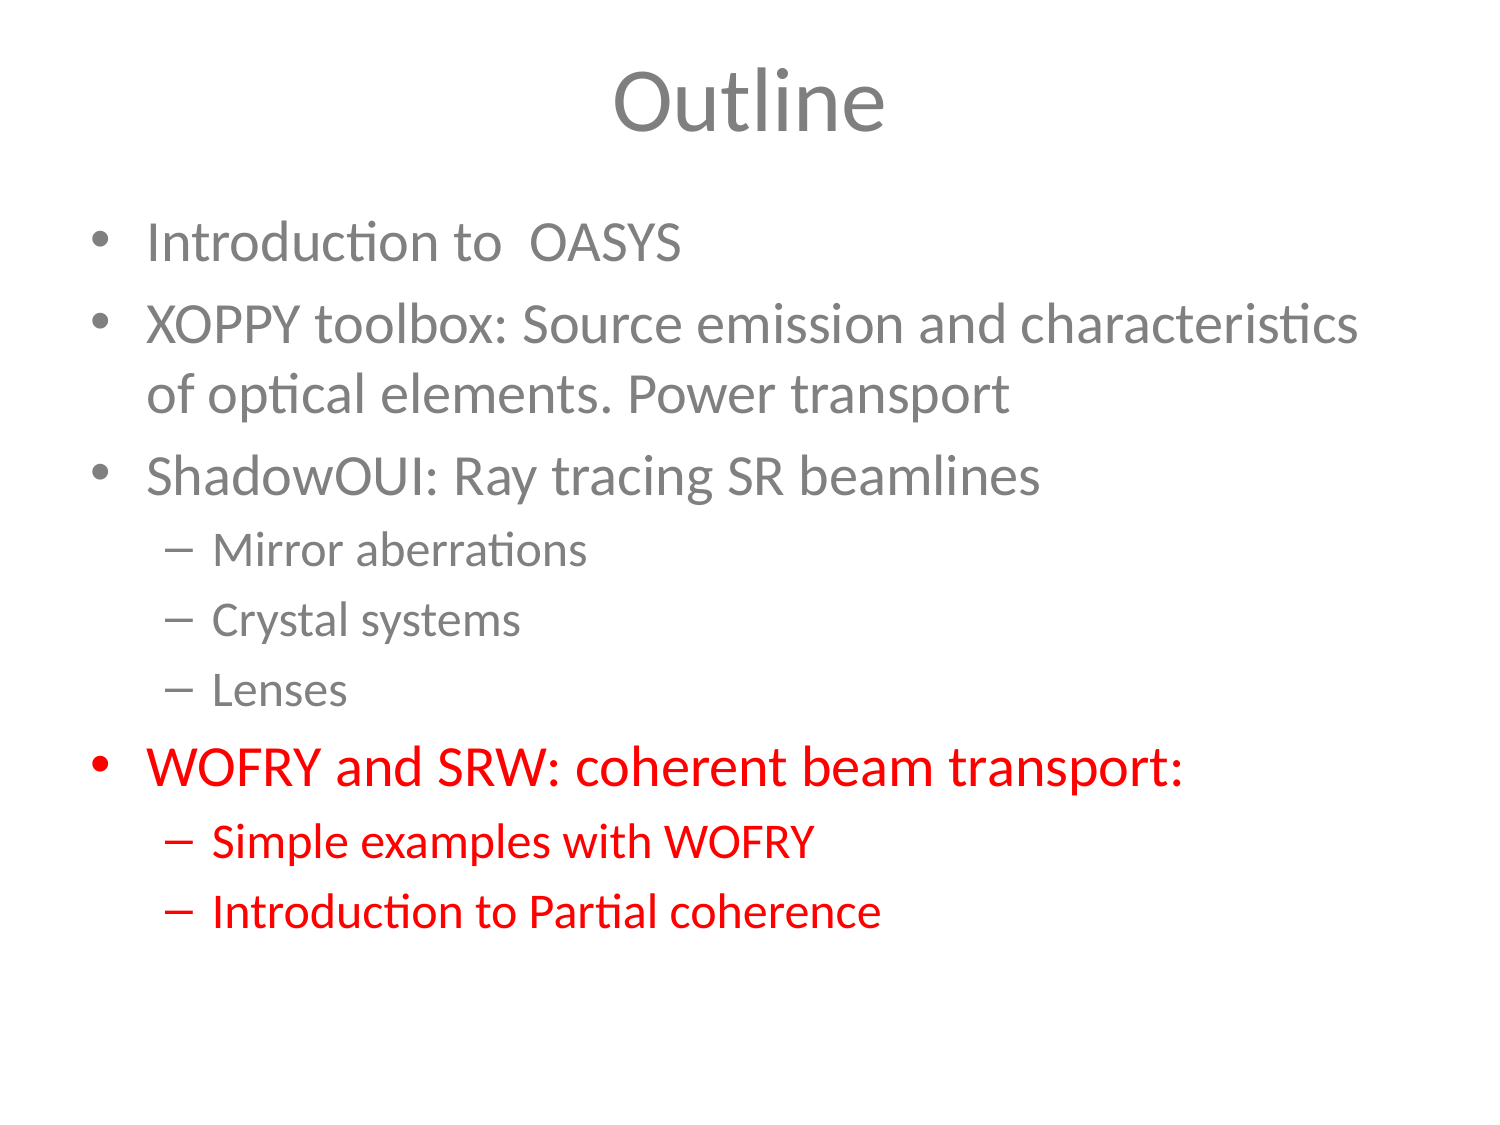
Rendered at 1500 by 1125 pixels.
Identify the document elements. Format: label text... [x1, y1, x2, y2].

title Outline [75, 0, 1425, 189]
list Introduction to OASYS XOPPY toolbox: Source emission and characteristics of optical elements. Power transport ShadowOUI: Ray tracing SR beamlines Mirror aberrations Crystal systems Lenses WOFRY and SRW: coherent beam transport: Simple examples with WOFRY Introduction to Partial coherence [75, 195, 1425, 1060]
